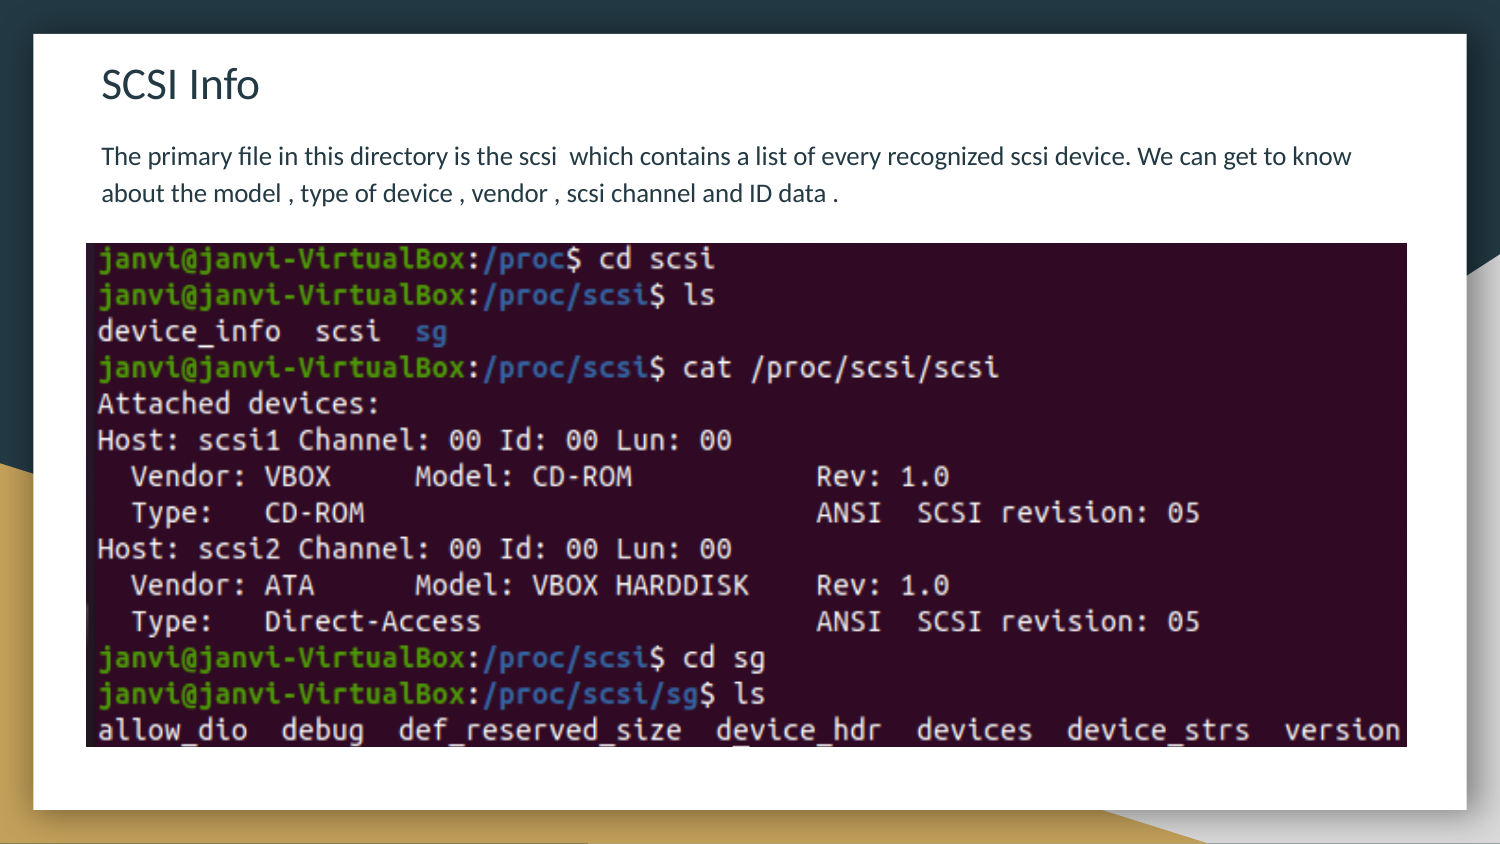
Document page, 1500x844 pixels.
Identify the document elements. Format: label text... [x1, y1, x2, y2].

picture [85, 243, 1408, 747]
list SCSI Info The primary file in this directory is the scsi which contains a list of every recognized scsi device. We can get to know about the model , type of device , vendor , scsi channel and ID data . [86, 31, 1407, 223]
